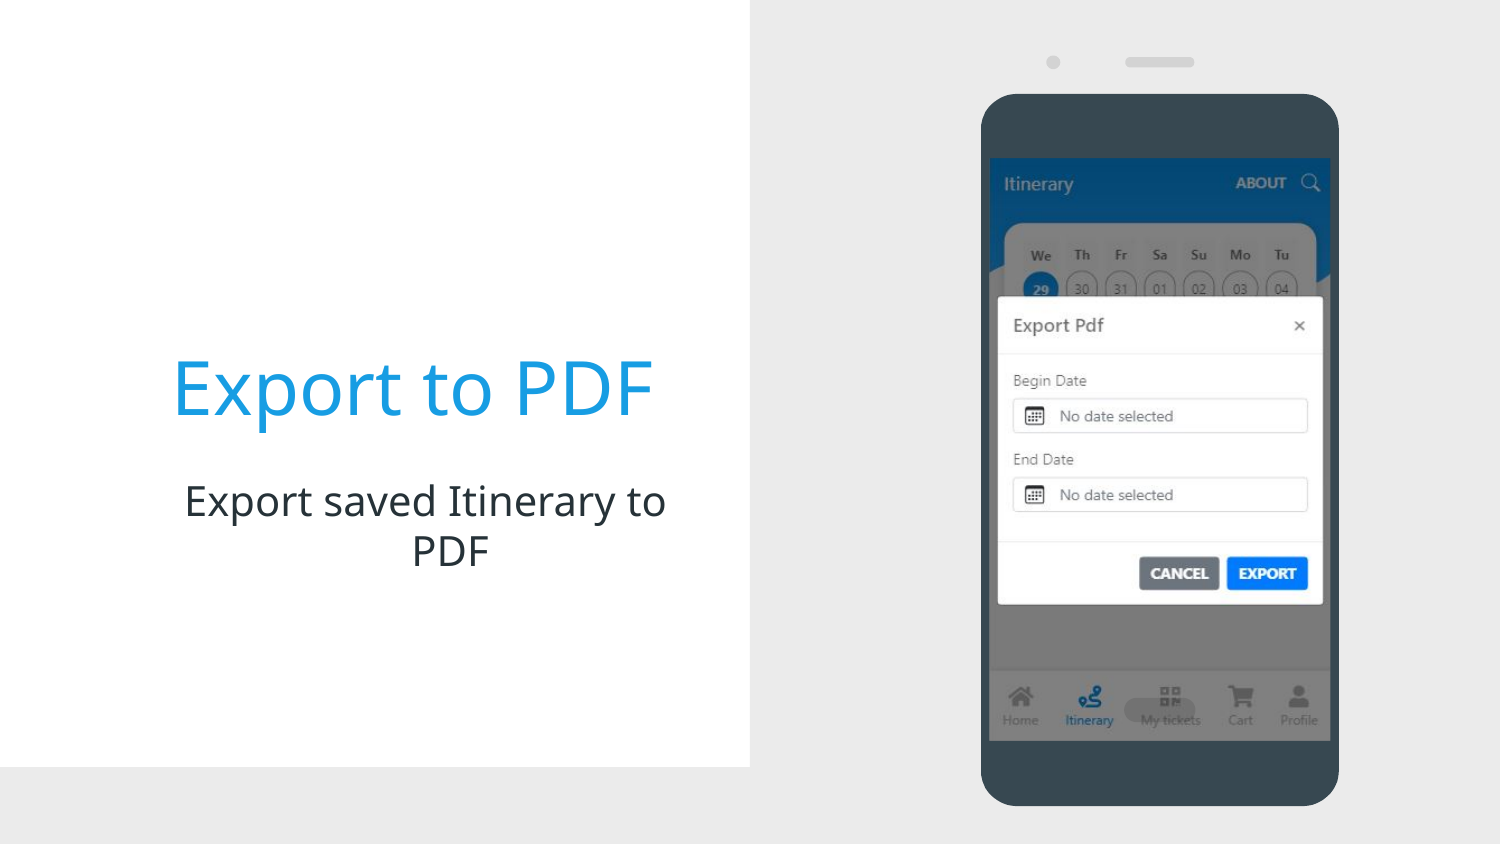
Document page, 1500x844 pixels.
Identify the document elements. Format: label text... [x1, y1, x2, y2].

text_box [980, 55, 1340, 807]
title Export to PDF [118, 202, 708, 446]
subtitle Export saved Itinerary to PDF [118, 459, 708, 663]
